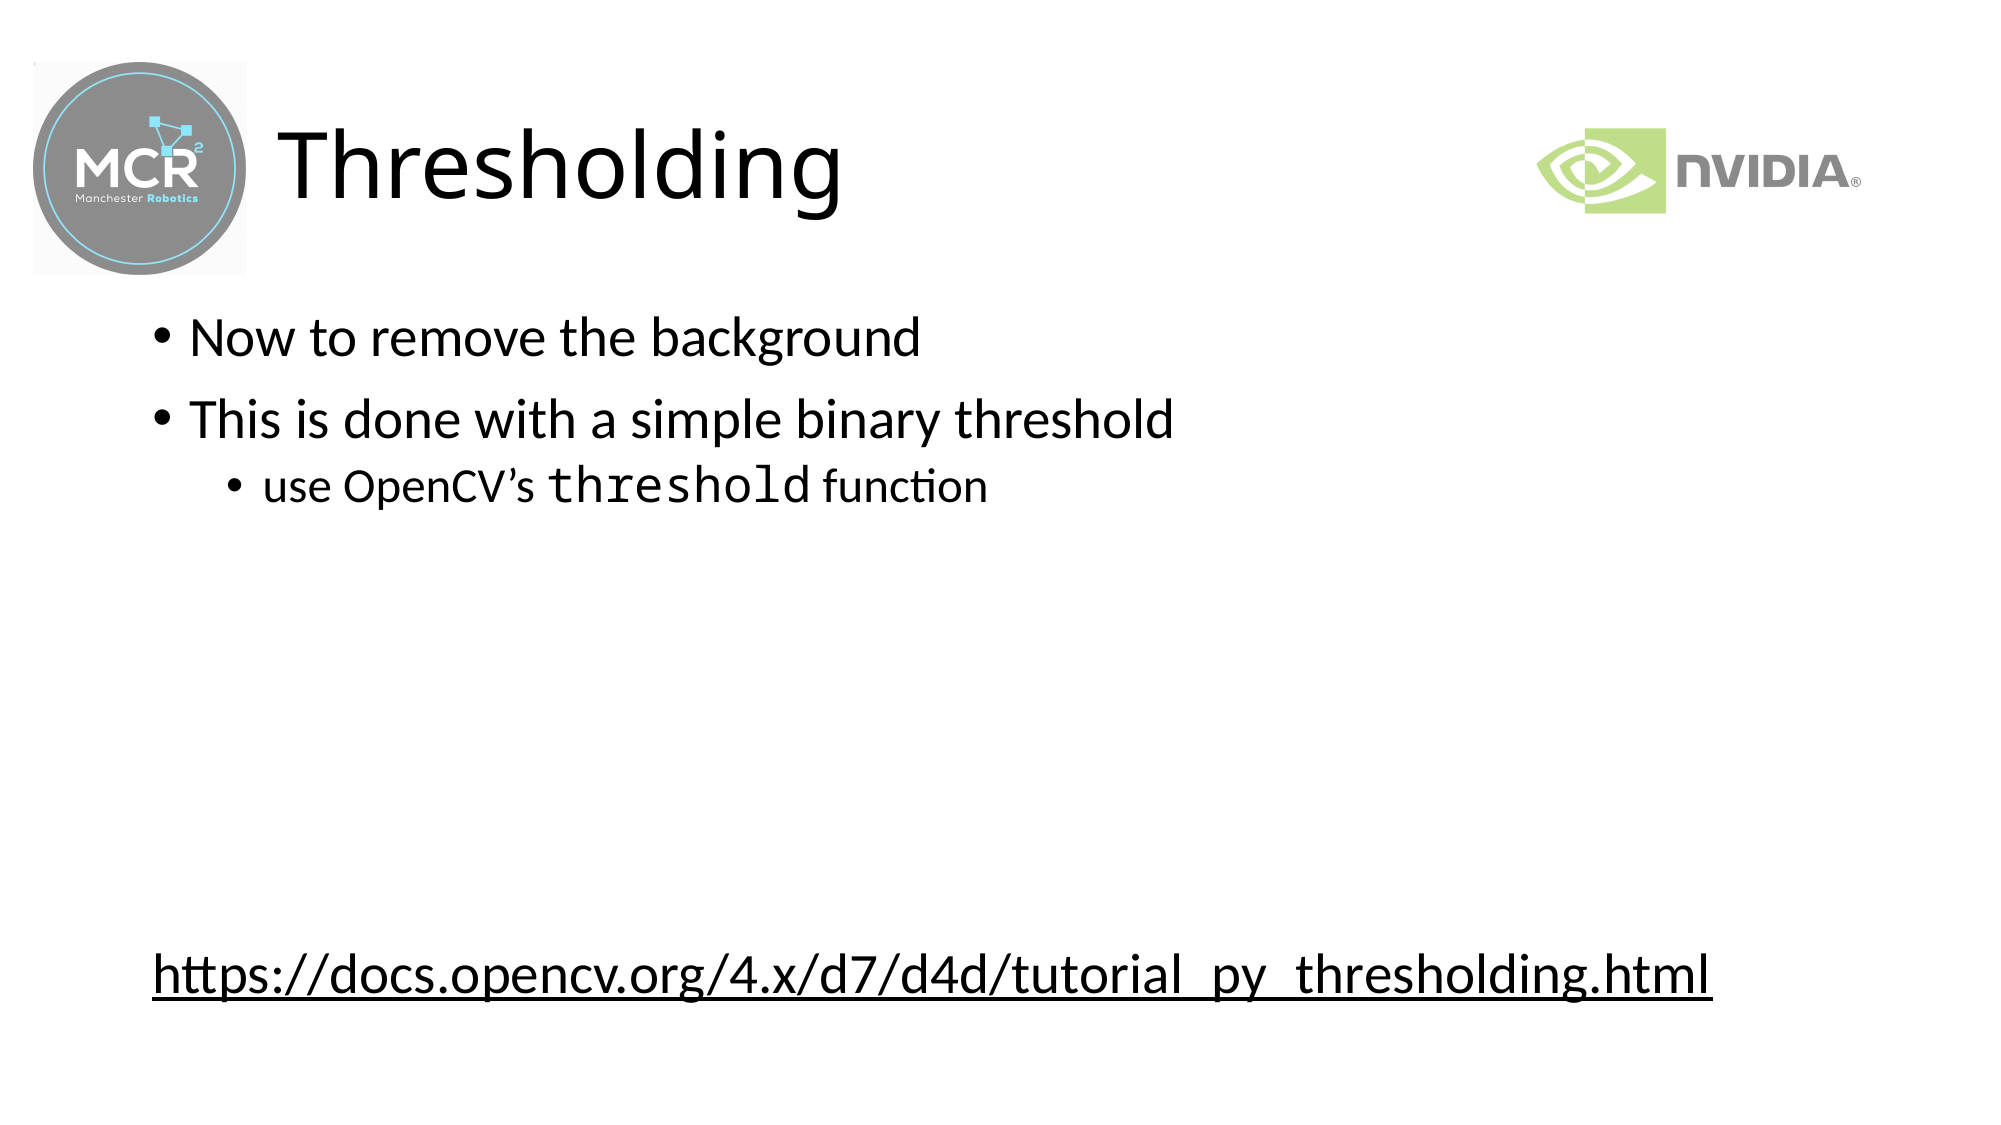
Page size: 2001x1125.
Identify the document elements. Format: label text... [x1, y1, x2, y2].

list Now to remove the background This is done with a simple binary threshold use OpenCV’s threshold function https://docs.opencv.org/4.x/d7/d4d/tutorial_py_thresholding.html [137, 299, 1863, 1014]
title Thresholding [262, 59, 1518, 278]
